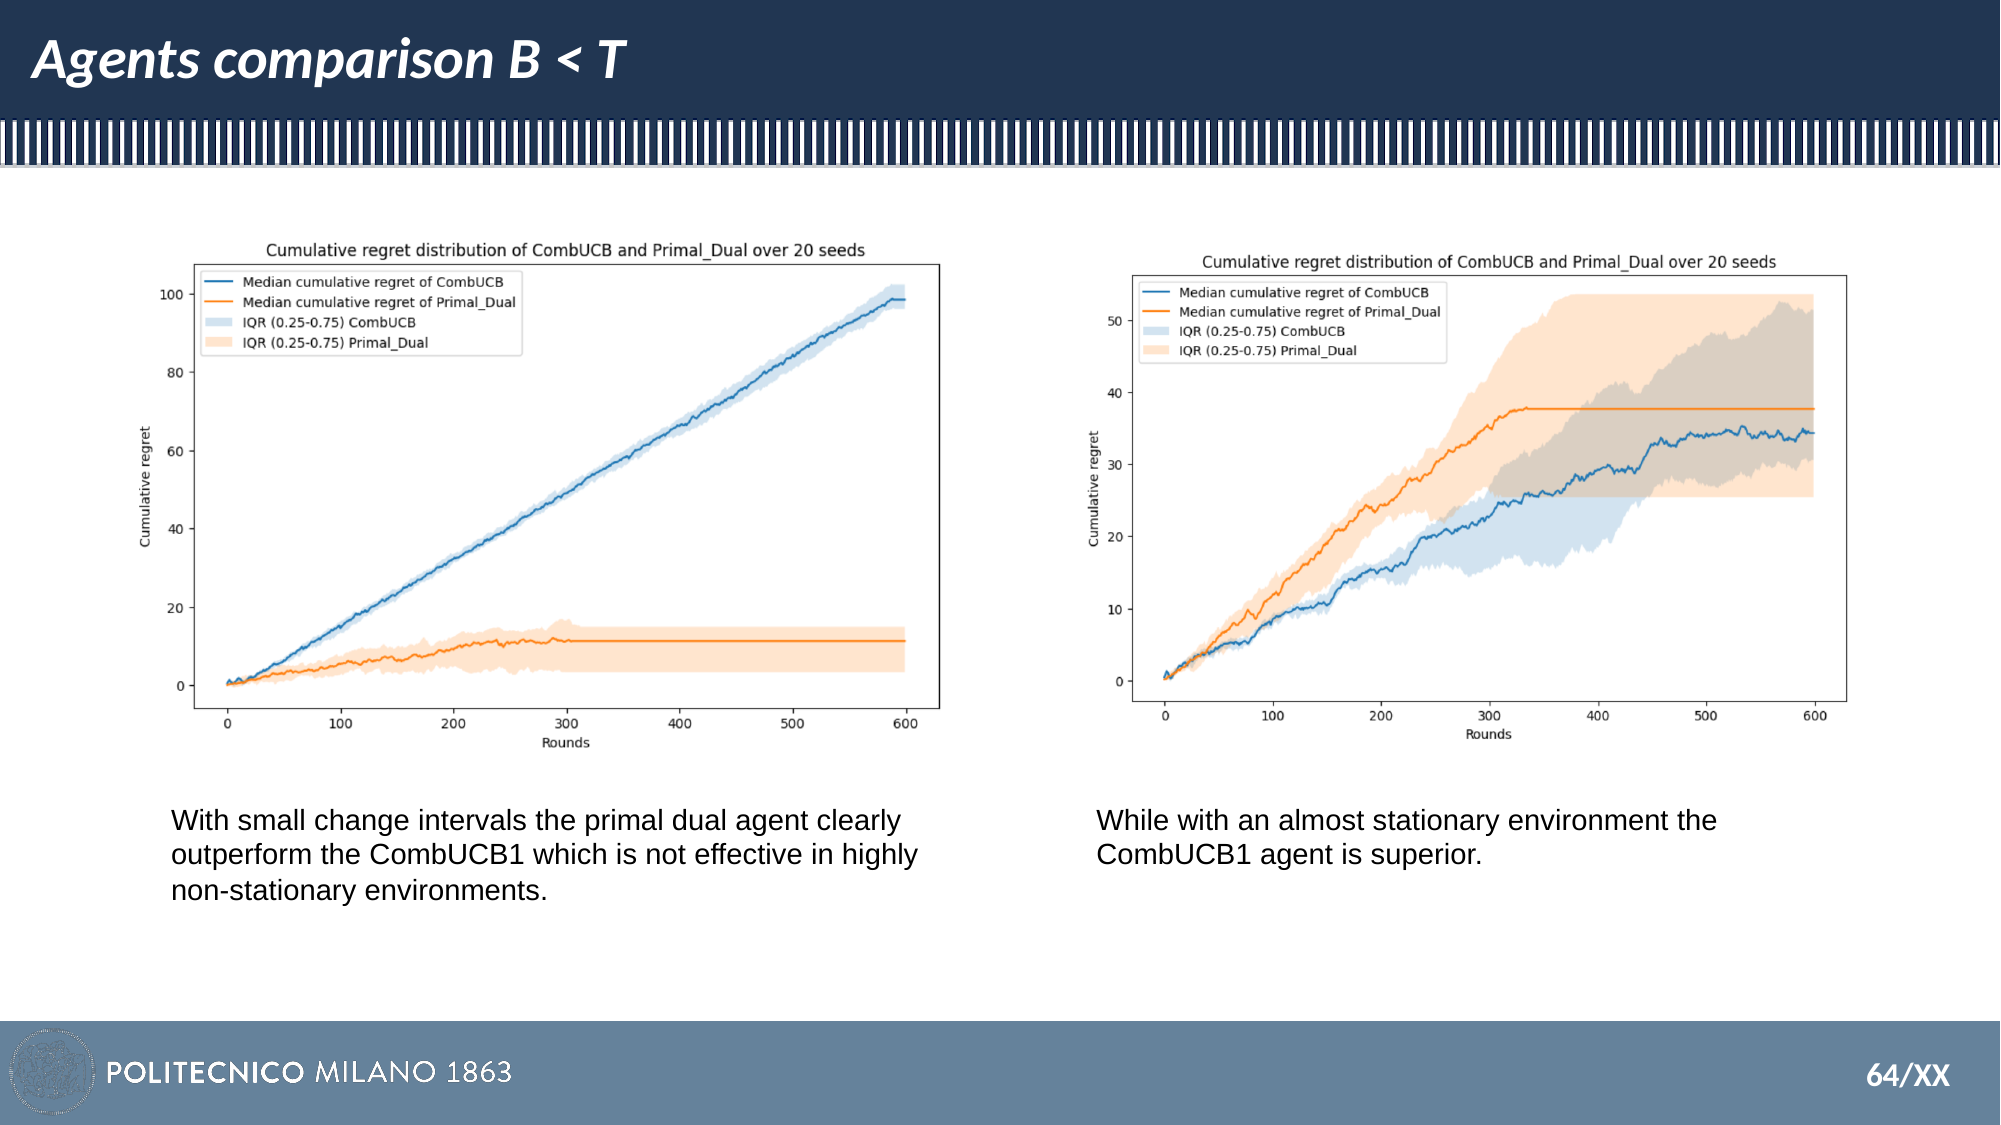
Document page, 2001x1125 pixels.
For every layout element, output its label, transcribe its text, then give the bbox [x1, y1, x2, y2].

text_box With small change intervals the primal dual agent clearly outperform the CombUCB1 which is not effective in highly non-stationary environments. [156, 785, 950, 921]
text_box While with an almost stationary environment the CombUCB1 agent is superior. [1081, 785, 1875, 886]
title Agents comparison B < T [17, 14, 1661, 104]
picture [0, 0, 2000, 168]
picture [136, 234, 969, 758]
picture [0, 1021, 2000, 1125]
picture [1081, 243, 1875, 749]
slide_number ‹#›/XX [1806, 1043, 1966, 1104]
